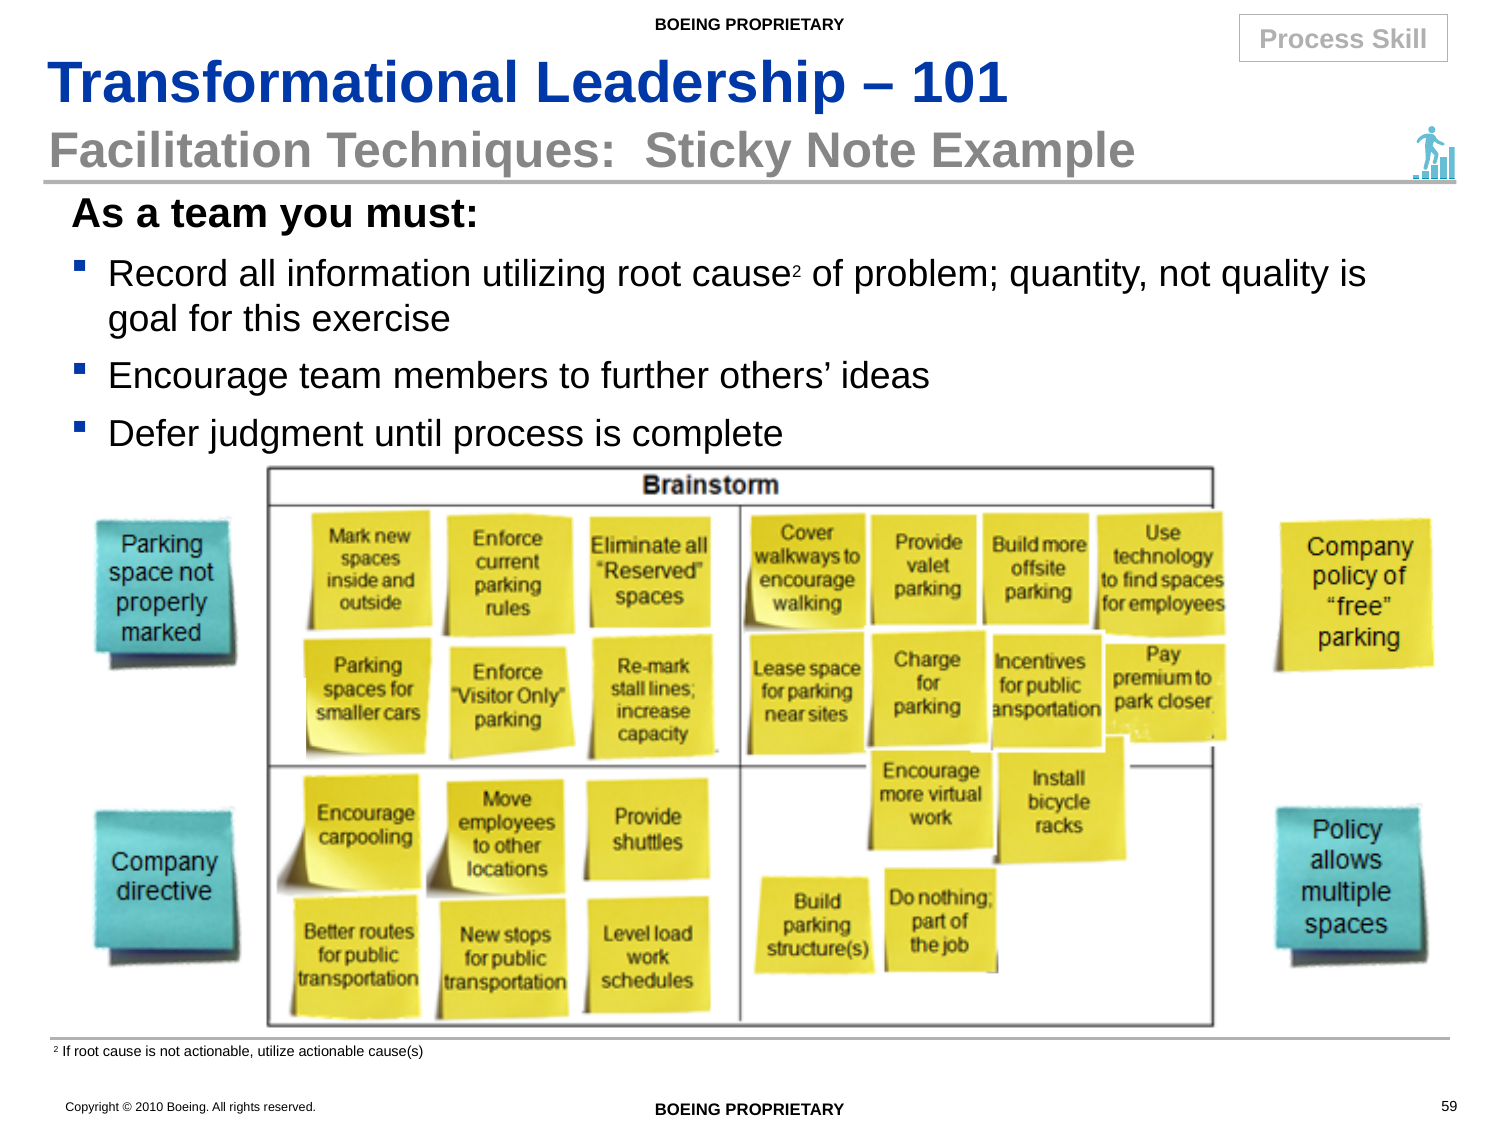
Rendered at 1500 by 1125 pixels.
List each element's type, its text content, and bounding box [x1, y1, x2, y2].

slide_number 59 [1048, 1087, 1459, 1124]
picture [1271, 803, 1436, 975]
picture [87, 514, 241, 674]
text_box As a team you must: Record all information utilizing root cause2 of problem; quantity, not quality is goal for this exercise Encourage team members to further others’ ideas Defer judgment until process is complete [37, 178, 1438, 461]
picture [1271, 514, 1441, 677]
picture [87, 803, 251, 970]
text_box Process Skill [1239, 14, 1448, 62]
title Facilitation Techniques: Sticky Note Example [0, 106, 1500, 181]
text_box 2 If root cause is not actionable, utilize actionable cause(s) [38, 1034, 1500, 1068]
picture [259, 460, 1239, 1036]
